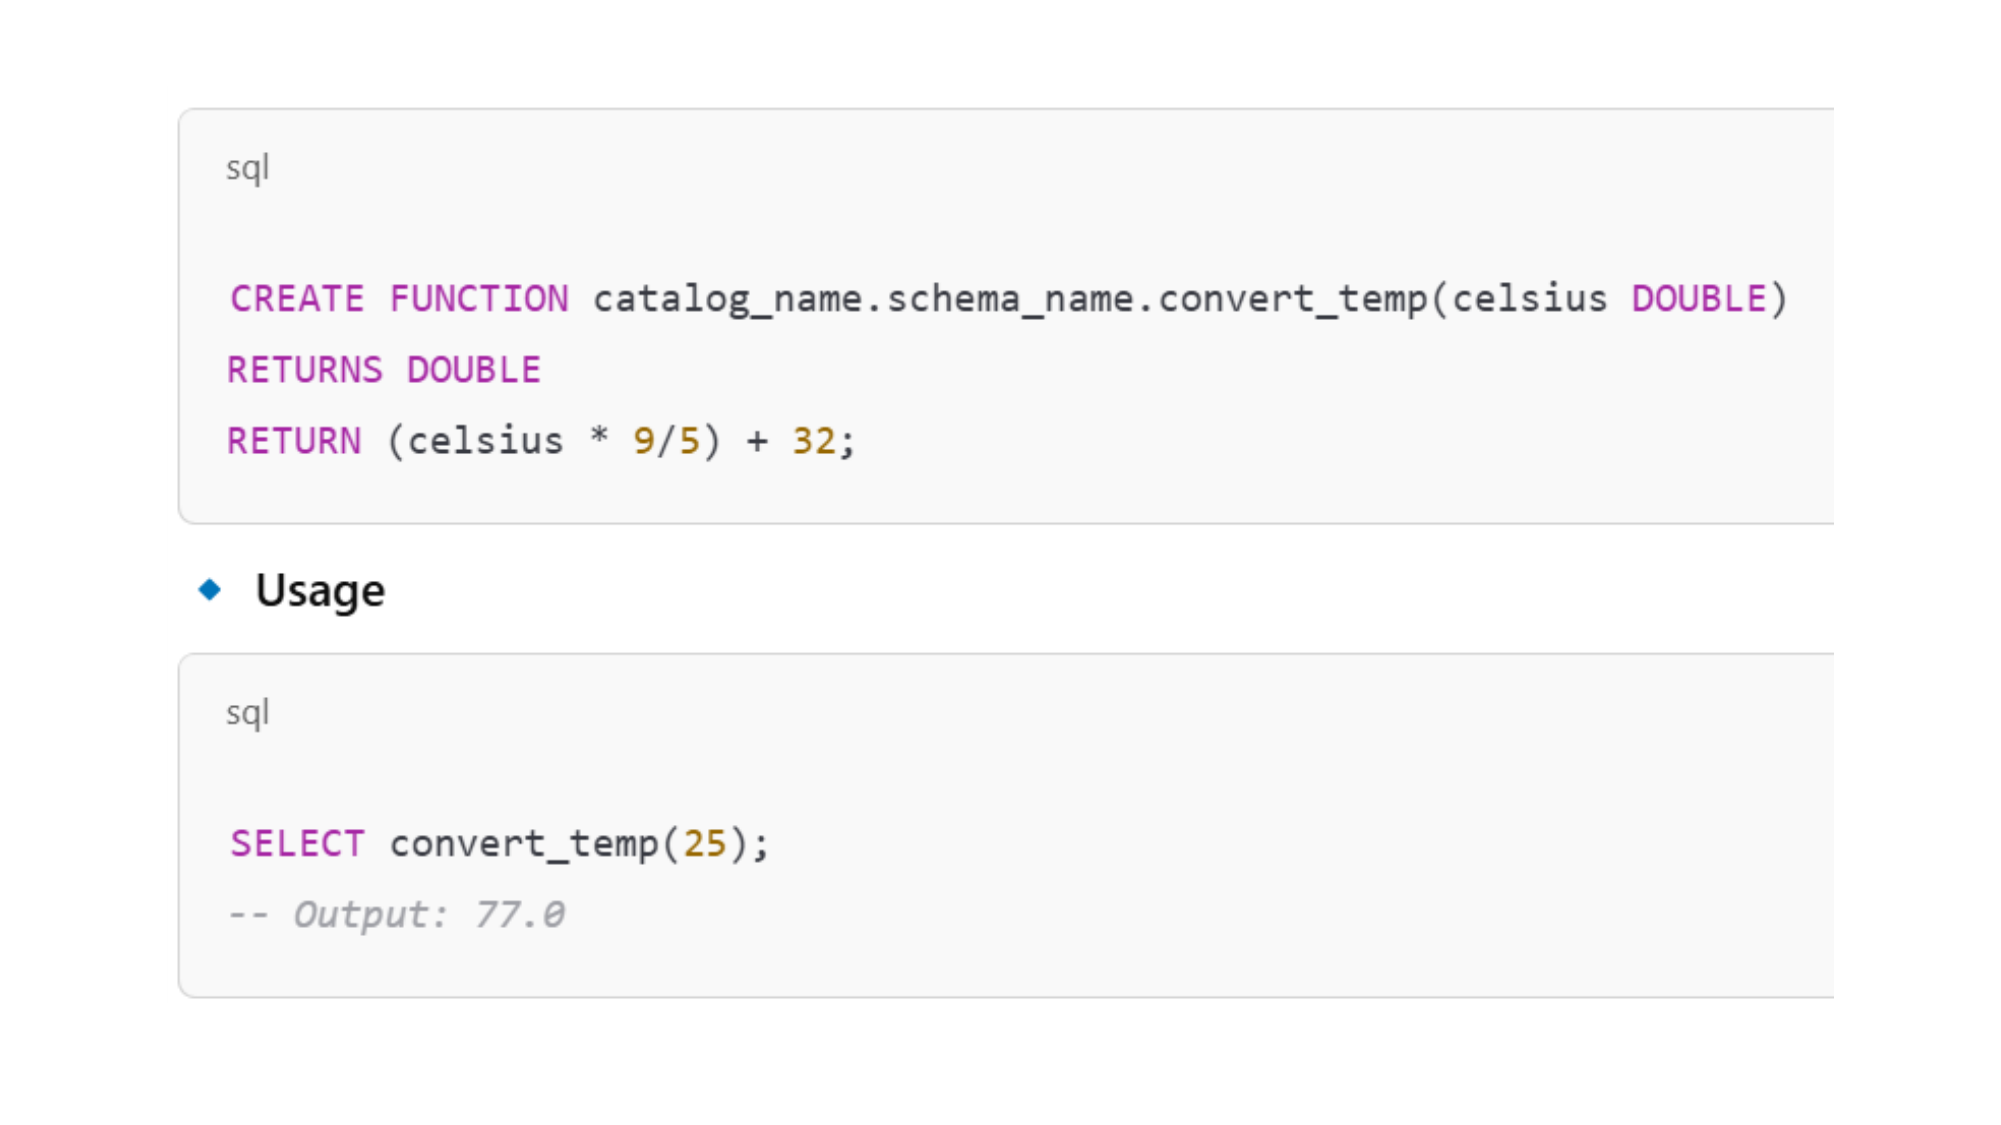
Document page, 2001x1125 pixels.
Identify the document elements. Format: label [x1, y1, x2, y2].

picture [166, 86, 1834, 1003]
